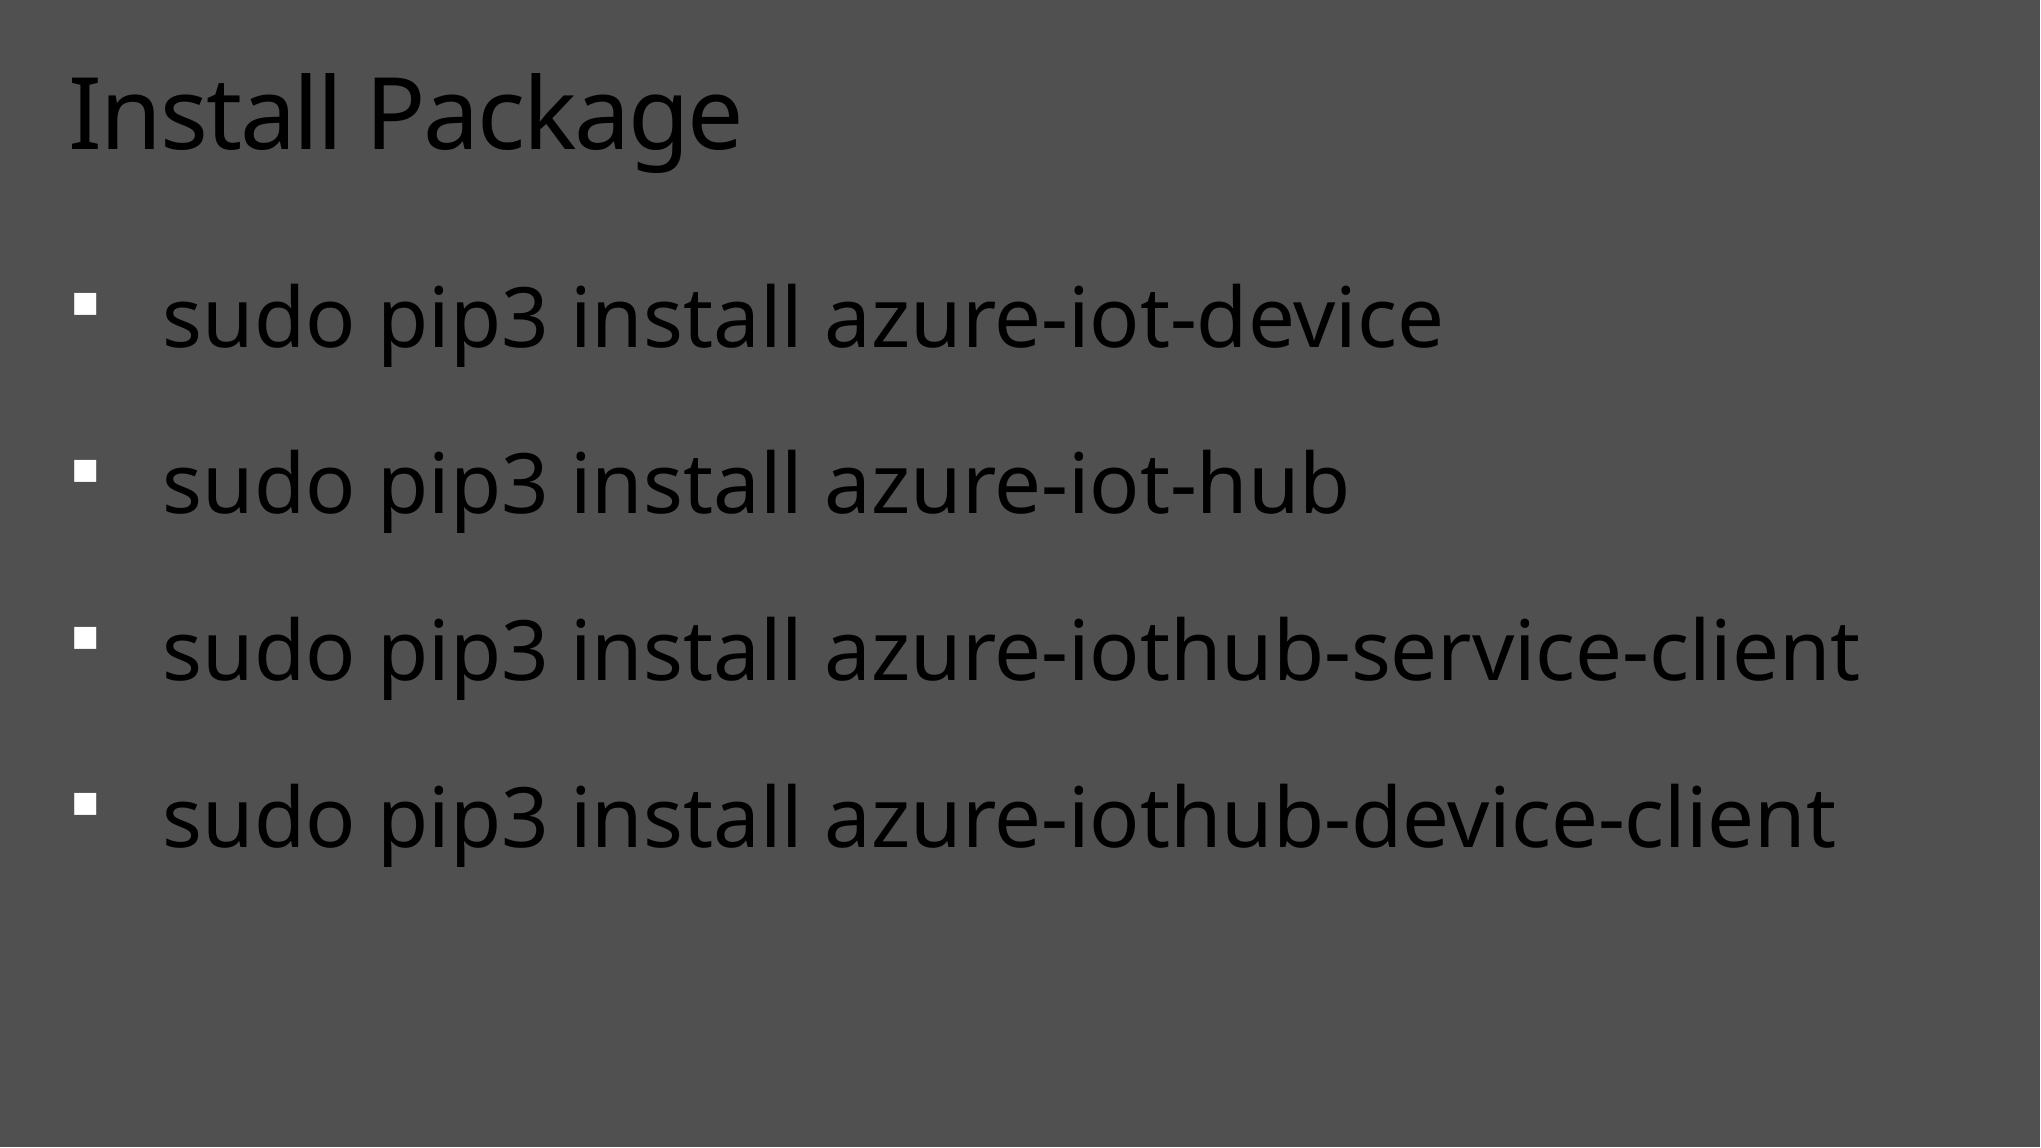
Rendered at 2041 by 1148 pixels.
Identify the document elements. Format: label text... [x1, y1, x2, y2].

list sudo pip3 install azure-iot-device sudo pip3 install azure-iot-hub sudo pip3 install azure-iothub-service-client sudo pip3 install azure-iothub-device-client [45, 198, 1996, 877]
title Install Package [45, 48, 1996, 198]
